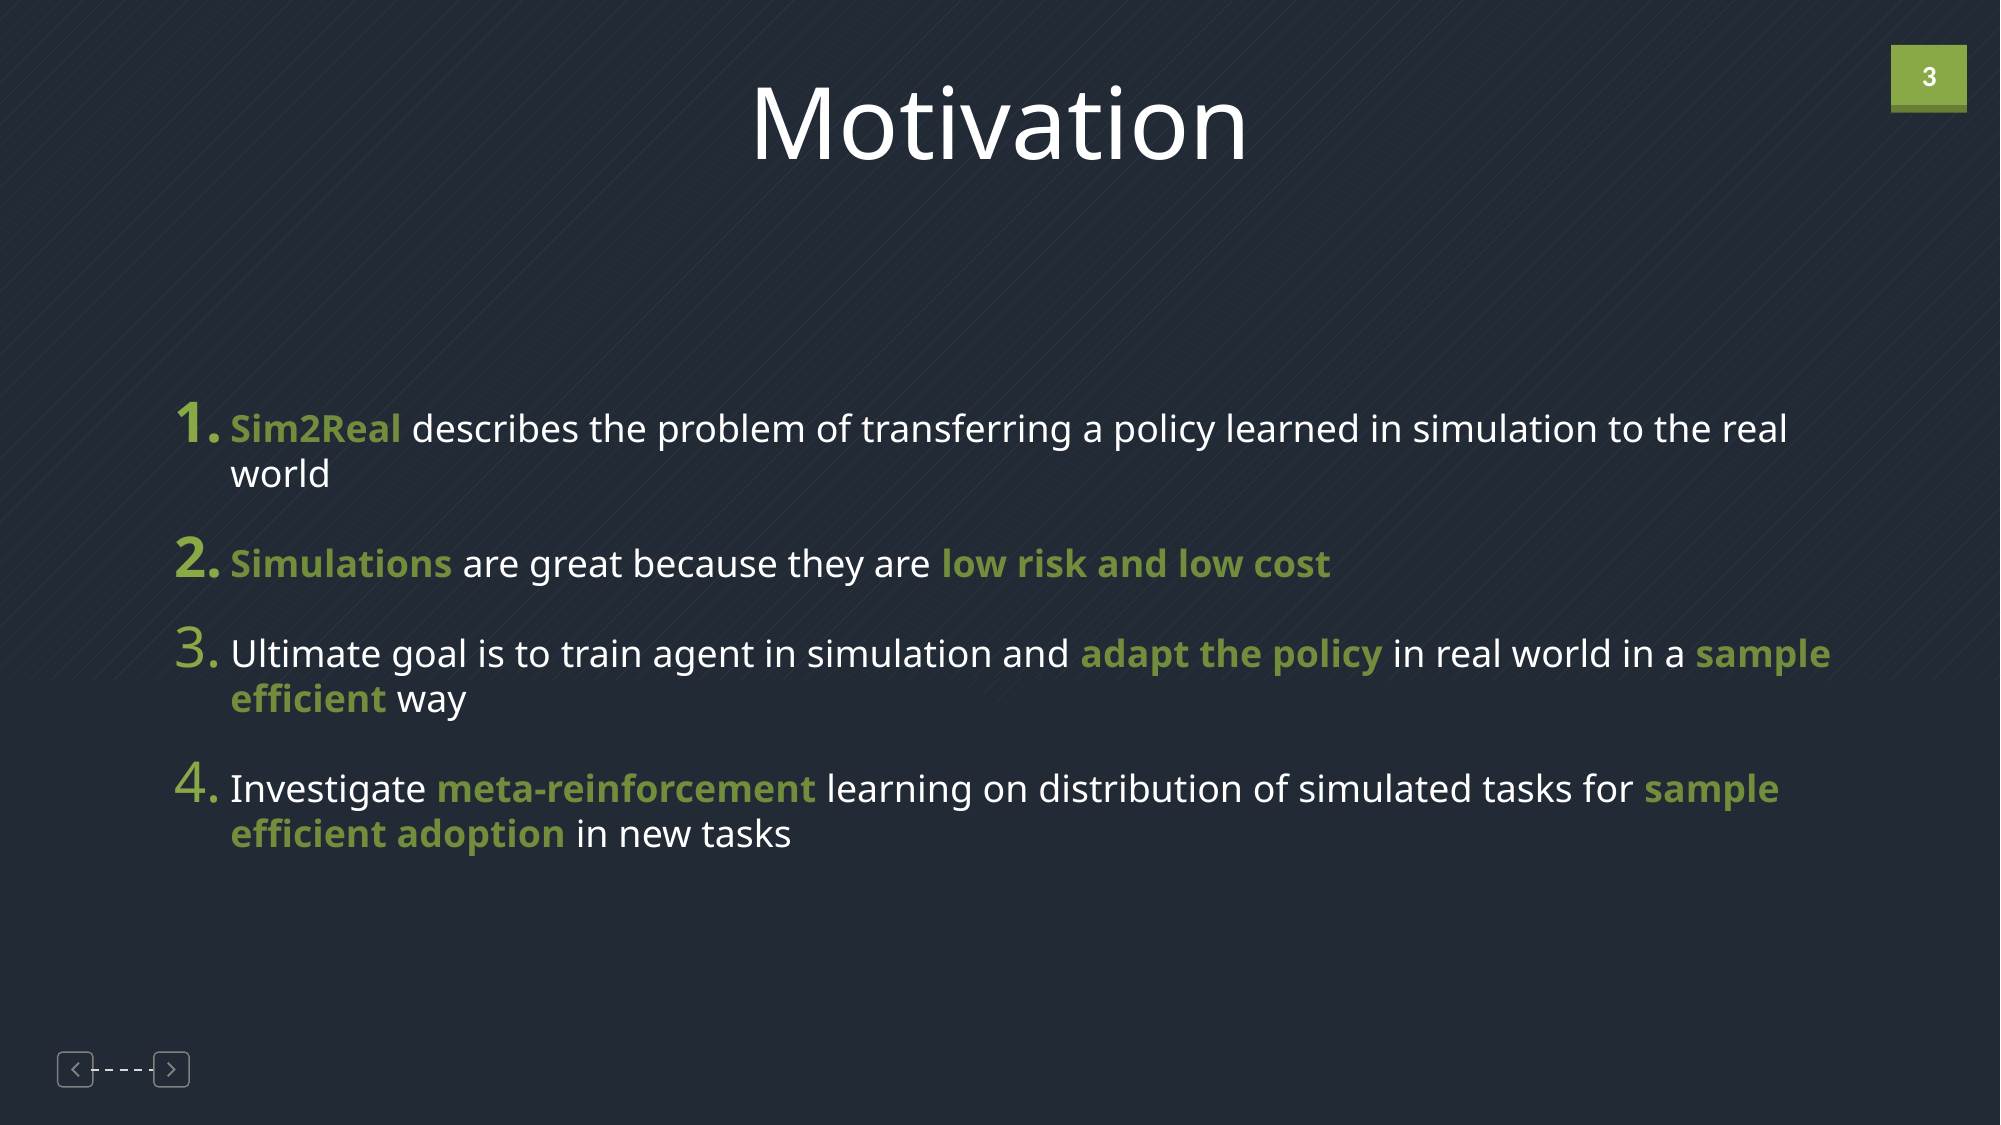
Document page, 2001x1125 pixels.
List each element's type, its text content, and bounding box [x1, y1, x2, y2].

text_box Motivation [733, 51, 1267, 187]
text_box Sim2Real describes the problem of transferring a policy learned in simulation to the real world Simulations are great because they are low risk and low cost Ultimate goal is to train agent in simulation and adapt the policy in real world in a sample efficient way Investigate meta-reinforcement learning on distribution of simulated tasks for sample efficient adoption in new tasks [159, 397, 1860, 863]
